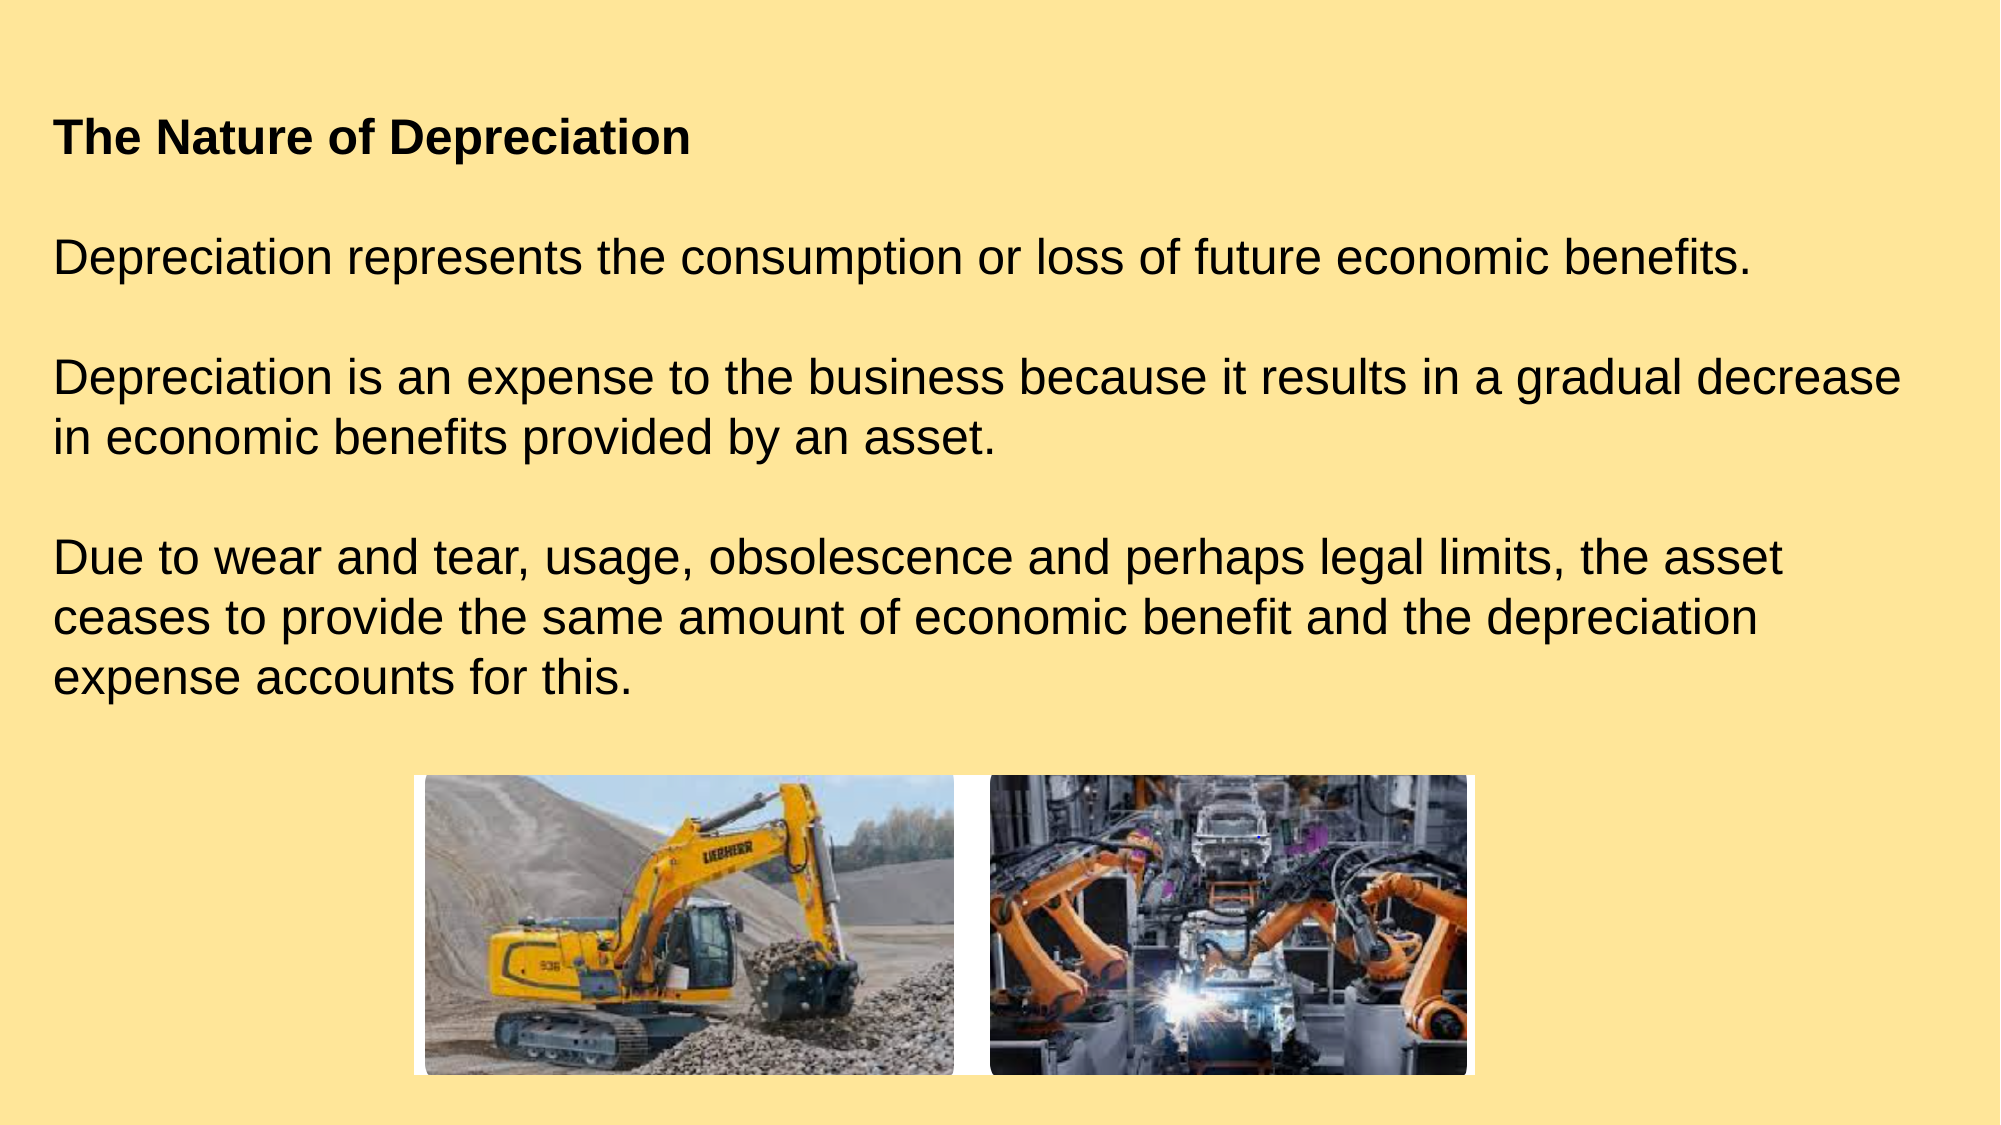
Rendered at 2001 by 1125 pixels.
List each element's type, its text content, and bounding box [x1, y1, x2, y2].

text_box The Nature of Depreciation Depreciation represents the consumption or loss of future economic benefits. Depreciation is an expense to the business because it results in a gradual decrease in economic benefits provided by an asset. Due to wear and tear, usage, obsolescence and perhaps legal limits, the asset ceases to provide the same amount of economic benefit and the depreciation expense accounts for this. [38, 96, 1945, 997]
picture [414, 775, 1475, 1075]
